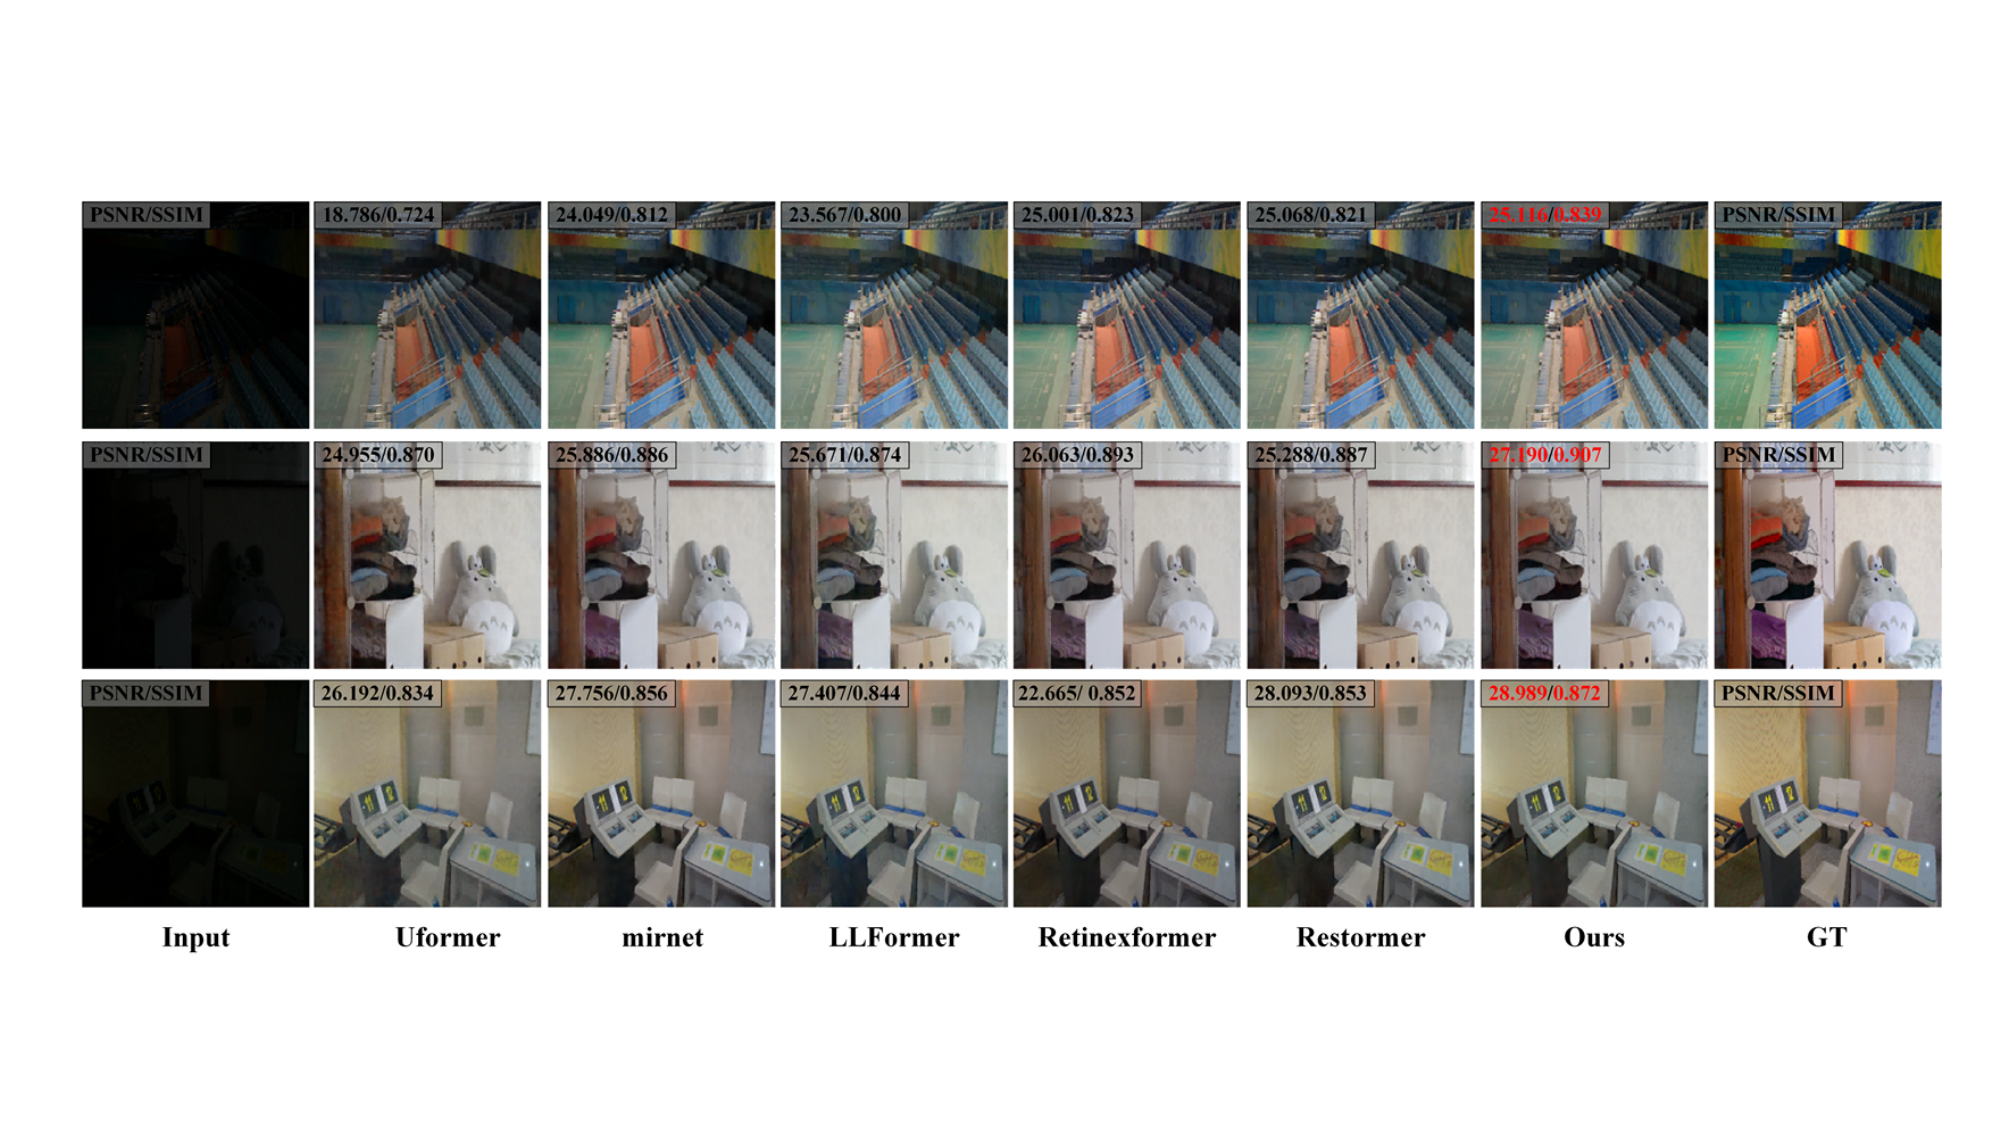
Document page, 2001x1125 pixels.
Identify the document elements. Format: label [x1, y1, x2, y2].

picture [0, 132, 2000, 993]
